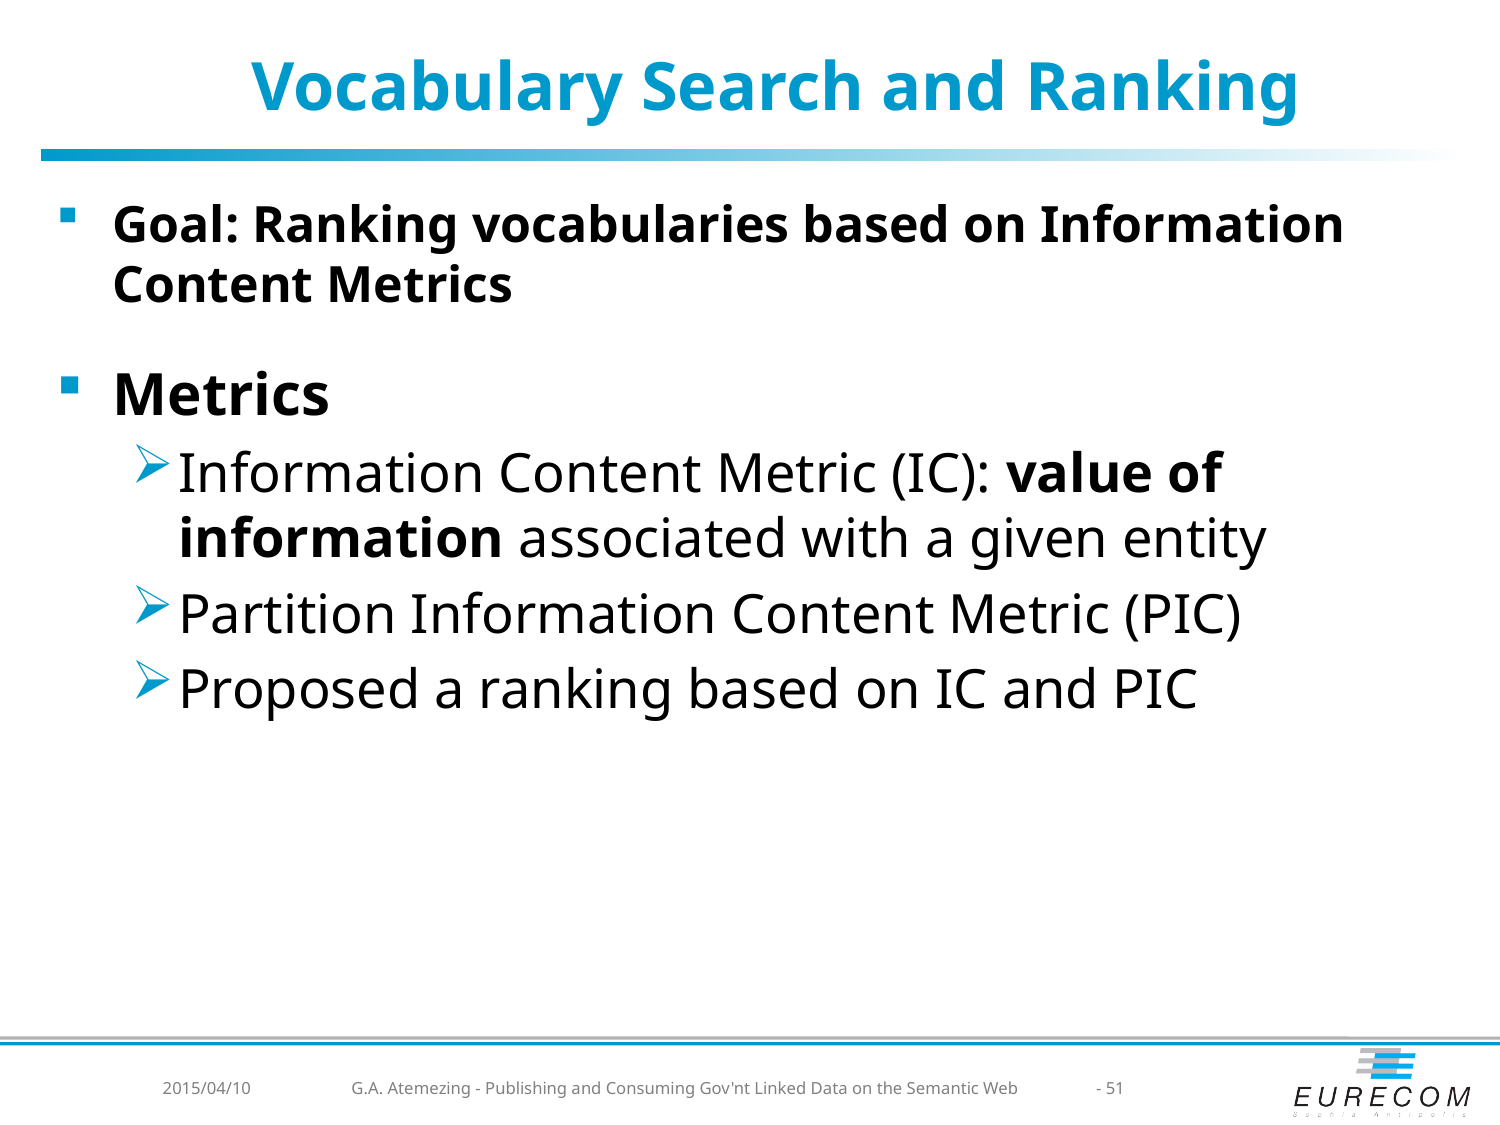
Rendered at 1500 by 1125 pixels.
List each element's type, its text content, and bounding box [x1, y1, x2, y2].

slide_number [147, 1070, 325, 1103]
picture [1293, 1048, 1477, 1118]
list Goal: Ranking vocabularies based on Information Content Metrics [40, 184, 1460, 1024]
text_box Metrics Information Content Metric (IC): value of information associated with a given entity Partition Information Content Metric (PIC) Proposed a ranking based on IC and PIC [41, 349, 1459, 976]
slide_number - 51 [1080, 1070, 1200, 1103]
title Vocabulary Search and Ranking [52, 30, 1500, 138]
footer G.A. Atemezing - Publishing and Consuming Gov'nt Linked Data on the Semantic Web [336, 1070, 1069, 1107]
